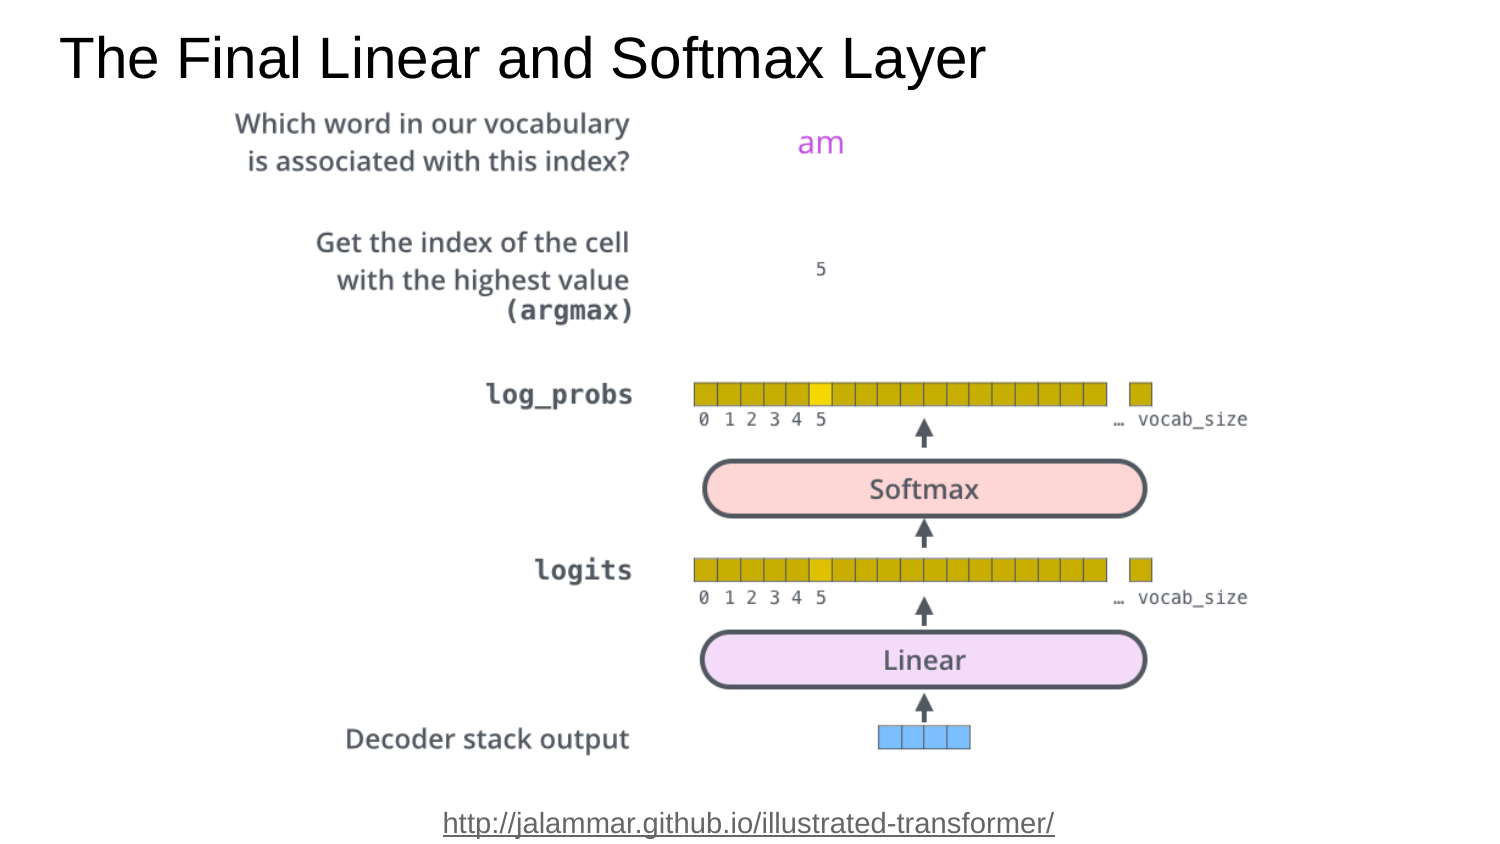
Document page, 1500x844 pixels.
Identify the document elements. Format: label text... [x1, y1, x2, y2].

text_box http://jalammar.github.io/illustrated-transformer/ [2, 789, 1500, 844]
title The Final Linear and Softmax Layer [44, 5, 1462, 98]
picture [223, 101, 1283, 786]
